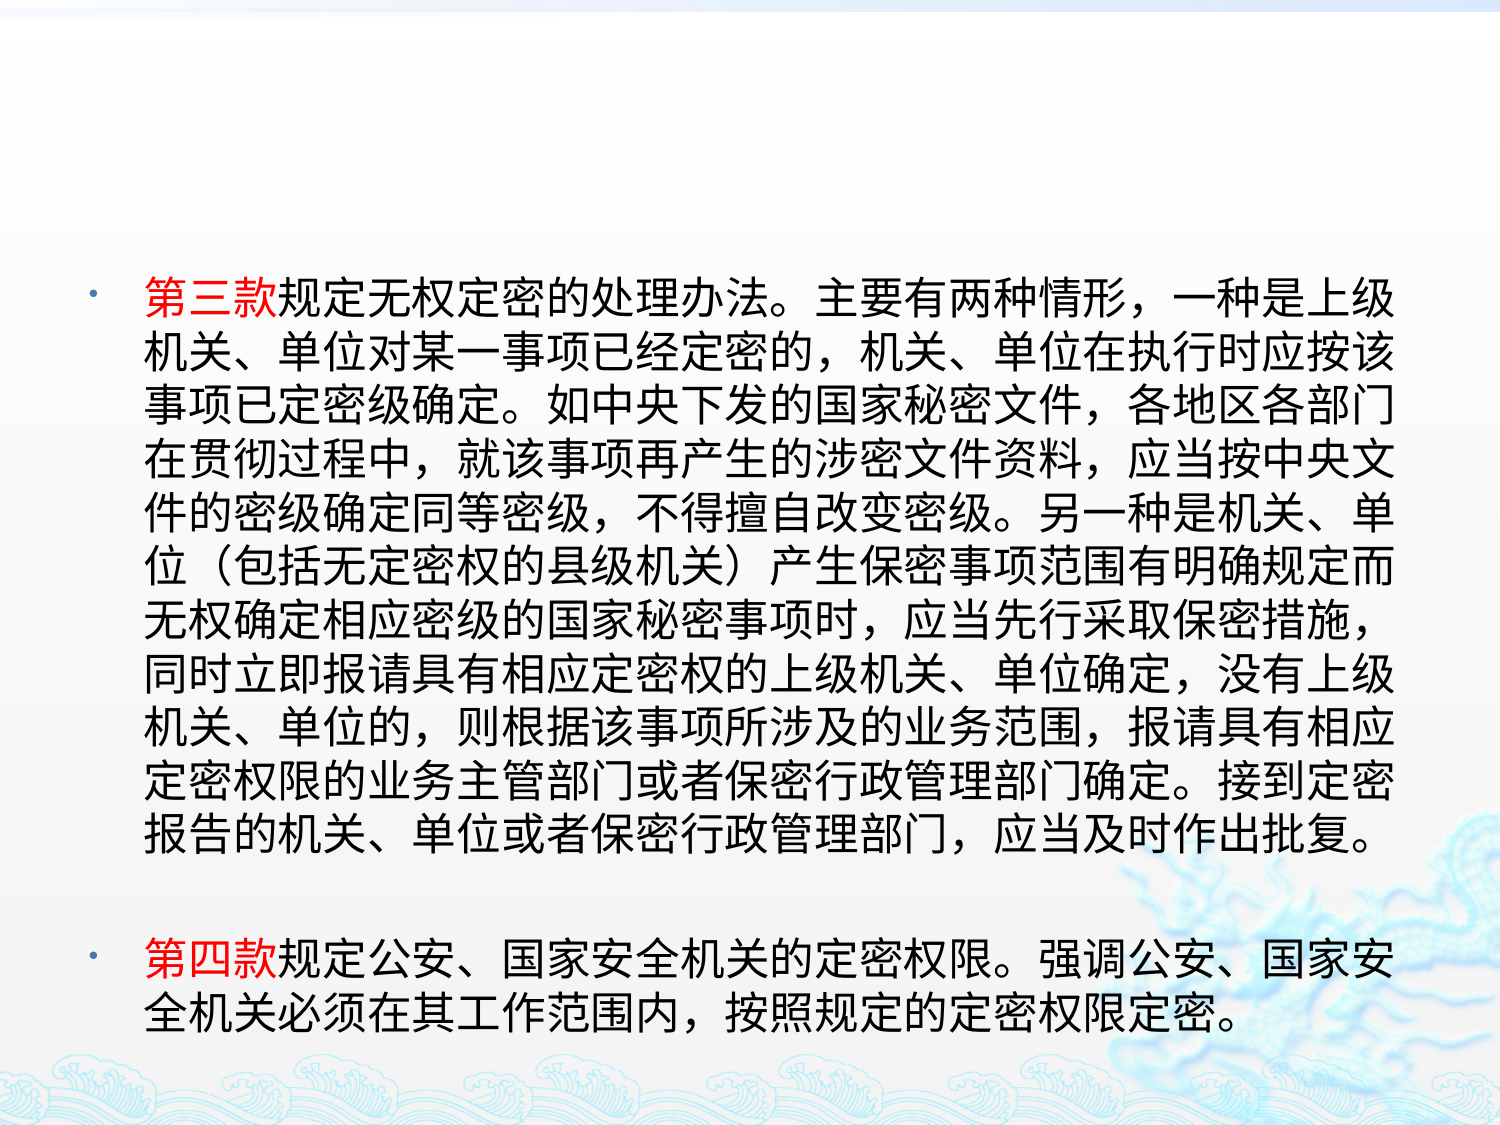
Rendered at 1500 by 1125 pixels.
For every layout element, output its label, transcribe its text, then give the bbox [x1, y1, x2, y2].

list 第三款规定无权定密的处理办法。主要有两种情形，一种是上级机关、单位对某一事项已经定密的，机关、单位在执行时应按该事项已定密级确定。如中央下发的国家秘密文件，各地区各部门在贯彻过程中，就该事项再产生的涉密文件资料，应当按中央文件的密级确定同等密级，不得擅自改变密级。另一种是机关、单位（包括无定密权的县级机关）产生保密事项范围有明确规定而无权确定相应密级的国家秘密事项时，应当先行采取保密措施，同时立即报请具有相应定密权的上级机关、单位确定，没有上级机关、单位的，则根据该事项所涉及的业务范围，报请具有相应定密权限的业务主管部门或者保密行政管理部门确定。接到定密报告的机关、单位或者保密行政管理部门，应当及时作出批复。 第四款规定公安、国家安全机关的定密权限。强调公安、国家安全机关必须在其工作范围内，按照规定的定密权限定密。 [75, 262, 1425, 1055]
